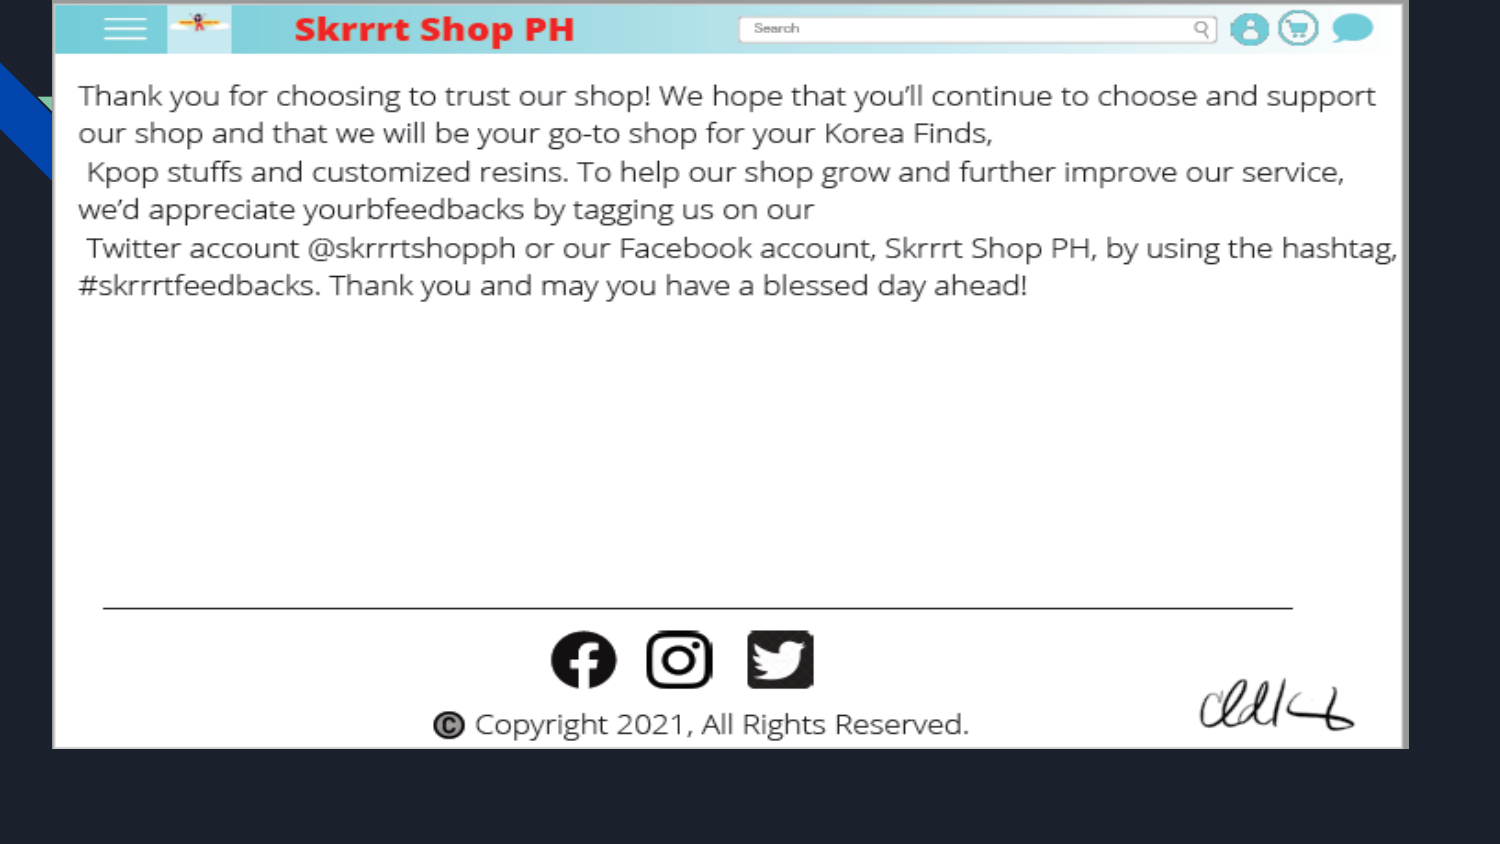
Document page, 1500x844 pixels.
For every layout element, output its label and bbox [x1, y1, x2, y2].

picture [52, 0, 1410, 749]
